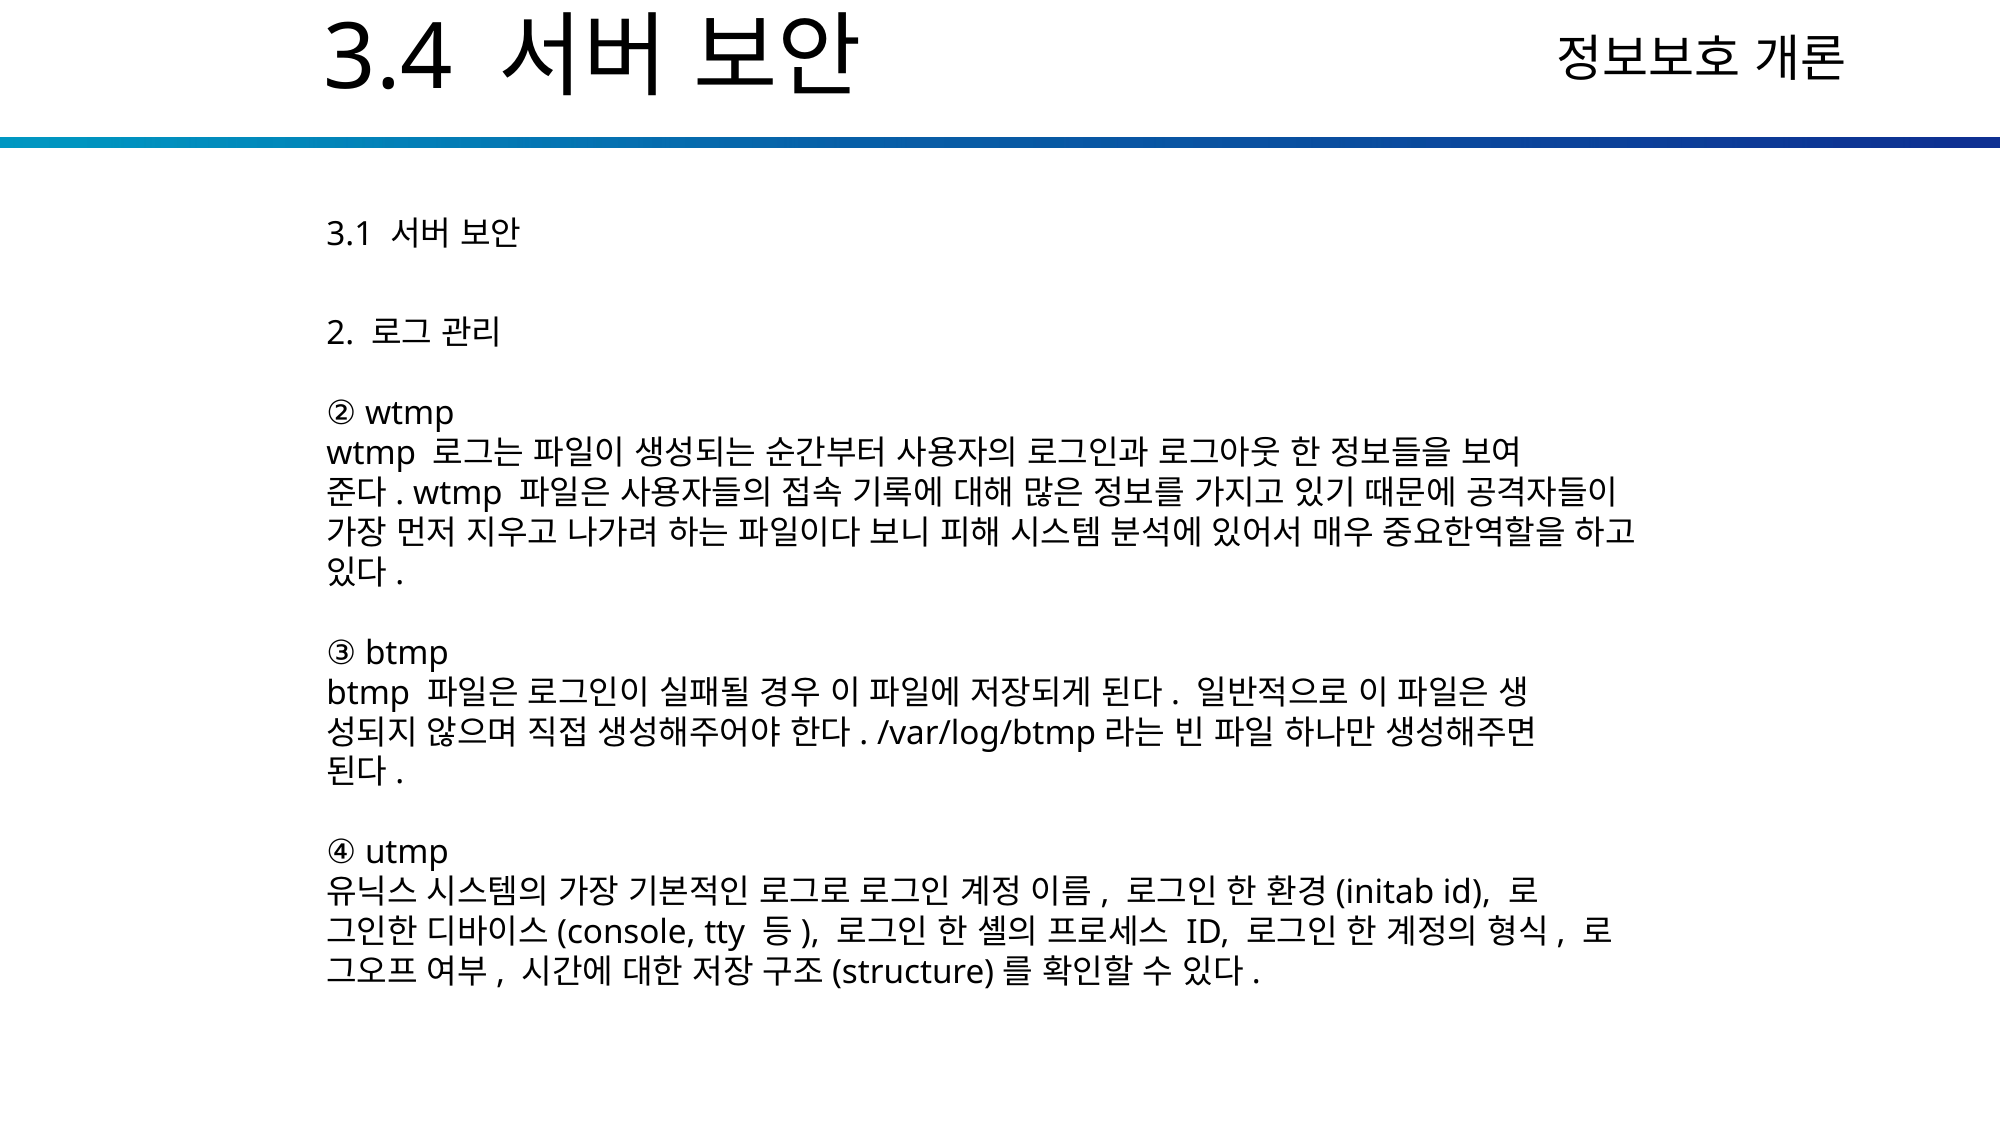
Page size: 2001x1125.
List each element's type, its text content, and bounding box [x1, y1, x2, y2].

text_box 3.1 서버 보안 2. 로그 관리 ② wtmp wtmp 로그는 파일이 생성되는 순간부터 사용자의 로그인과 로그아웃 한 정보들을 보여 준다. wtmp 파일은 사용자들의 접속 기록에 대해 많은 정보를 가지고 있기 때문에 공격자들이 가장 먼저 지우고 나가려 하는 파일이다 보니 피해 시스템 분석에 있어서 매우 중요한역할을 하고 있다. ③ btmp btmp 파일은 로그인이 실패될 경우 이 파일에 저장되게 된다. 일반적으로 이 파일은 생 성되지 않으며 직접 생성해주어야 한다. /var/log/btmp라는 빈 파일 하나만 생성해주면 된다. ④ utmp 유닉스 시스템의 가장 기본적인 로그로 로그인 계정 이름, 로그인 한 환경(initab id), 로 그인한 디바이스(console, tty 등), 로그인 한 셸의 프로세스 ID, 로그인 한 계정의 형식, 로 그오프 여부, 시간에 대한 저장 구조(structure)를 확인할 수 있다. [311, 184, 1672, 1038]
picture [530, 137, 541, 148]
title 3.4 서버 보안 [308, 23, 1636, 94]
picture [552, 137, 567, 148]
picture [577, 137, 2000, 148]
